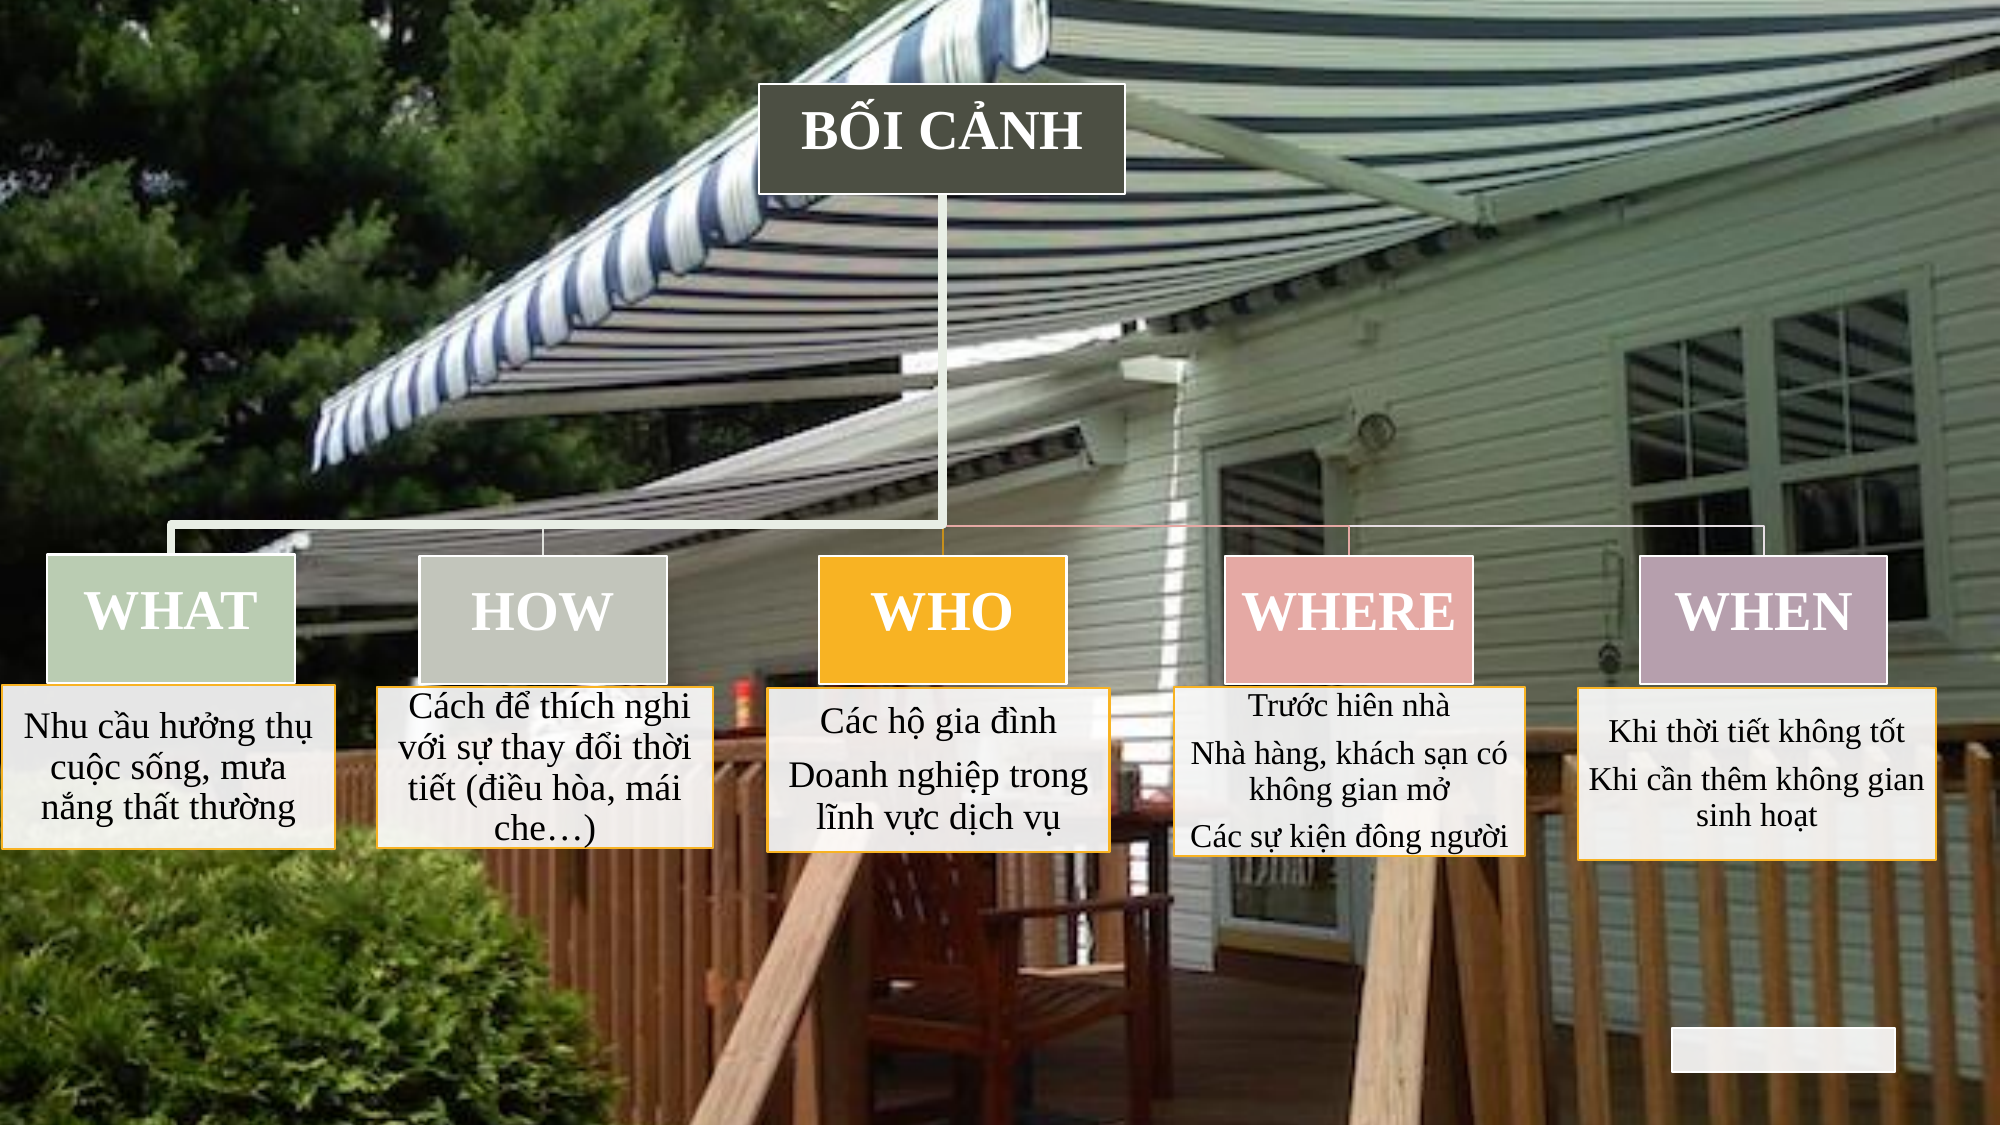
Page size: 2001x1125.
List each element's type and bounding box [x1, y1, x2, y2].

text_box [0, 0, 2000, 1125]
